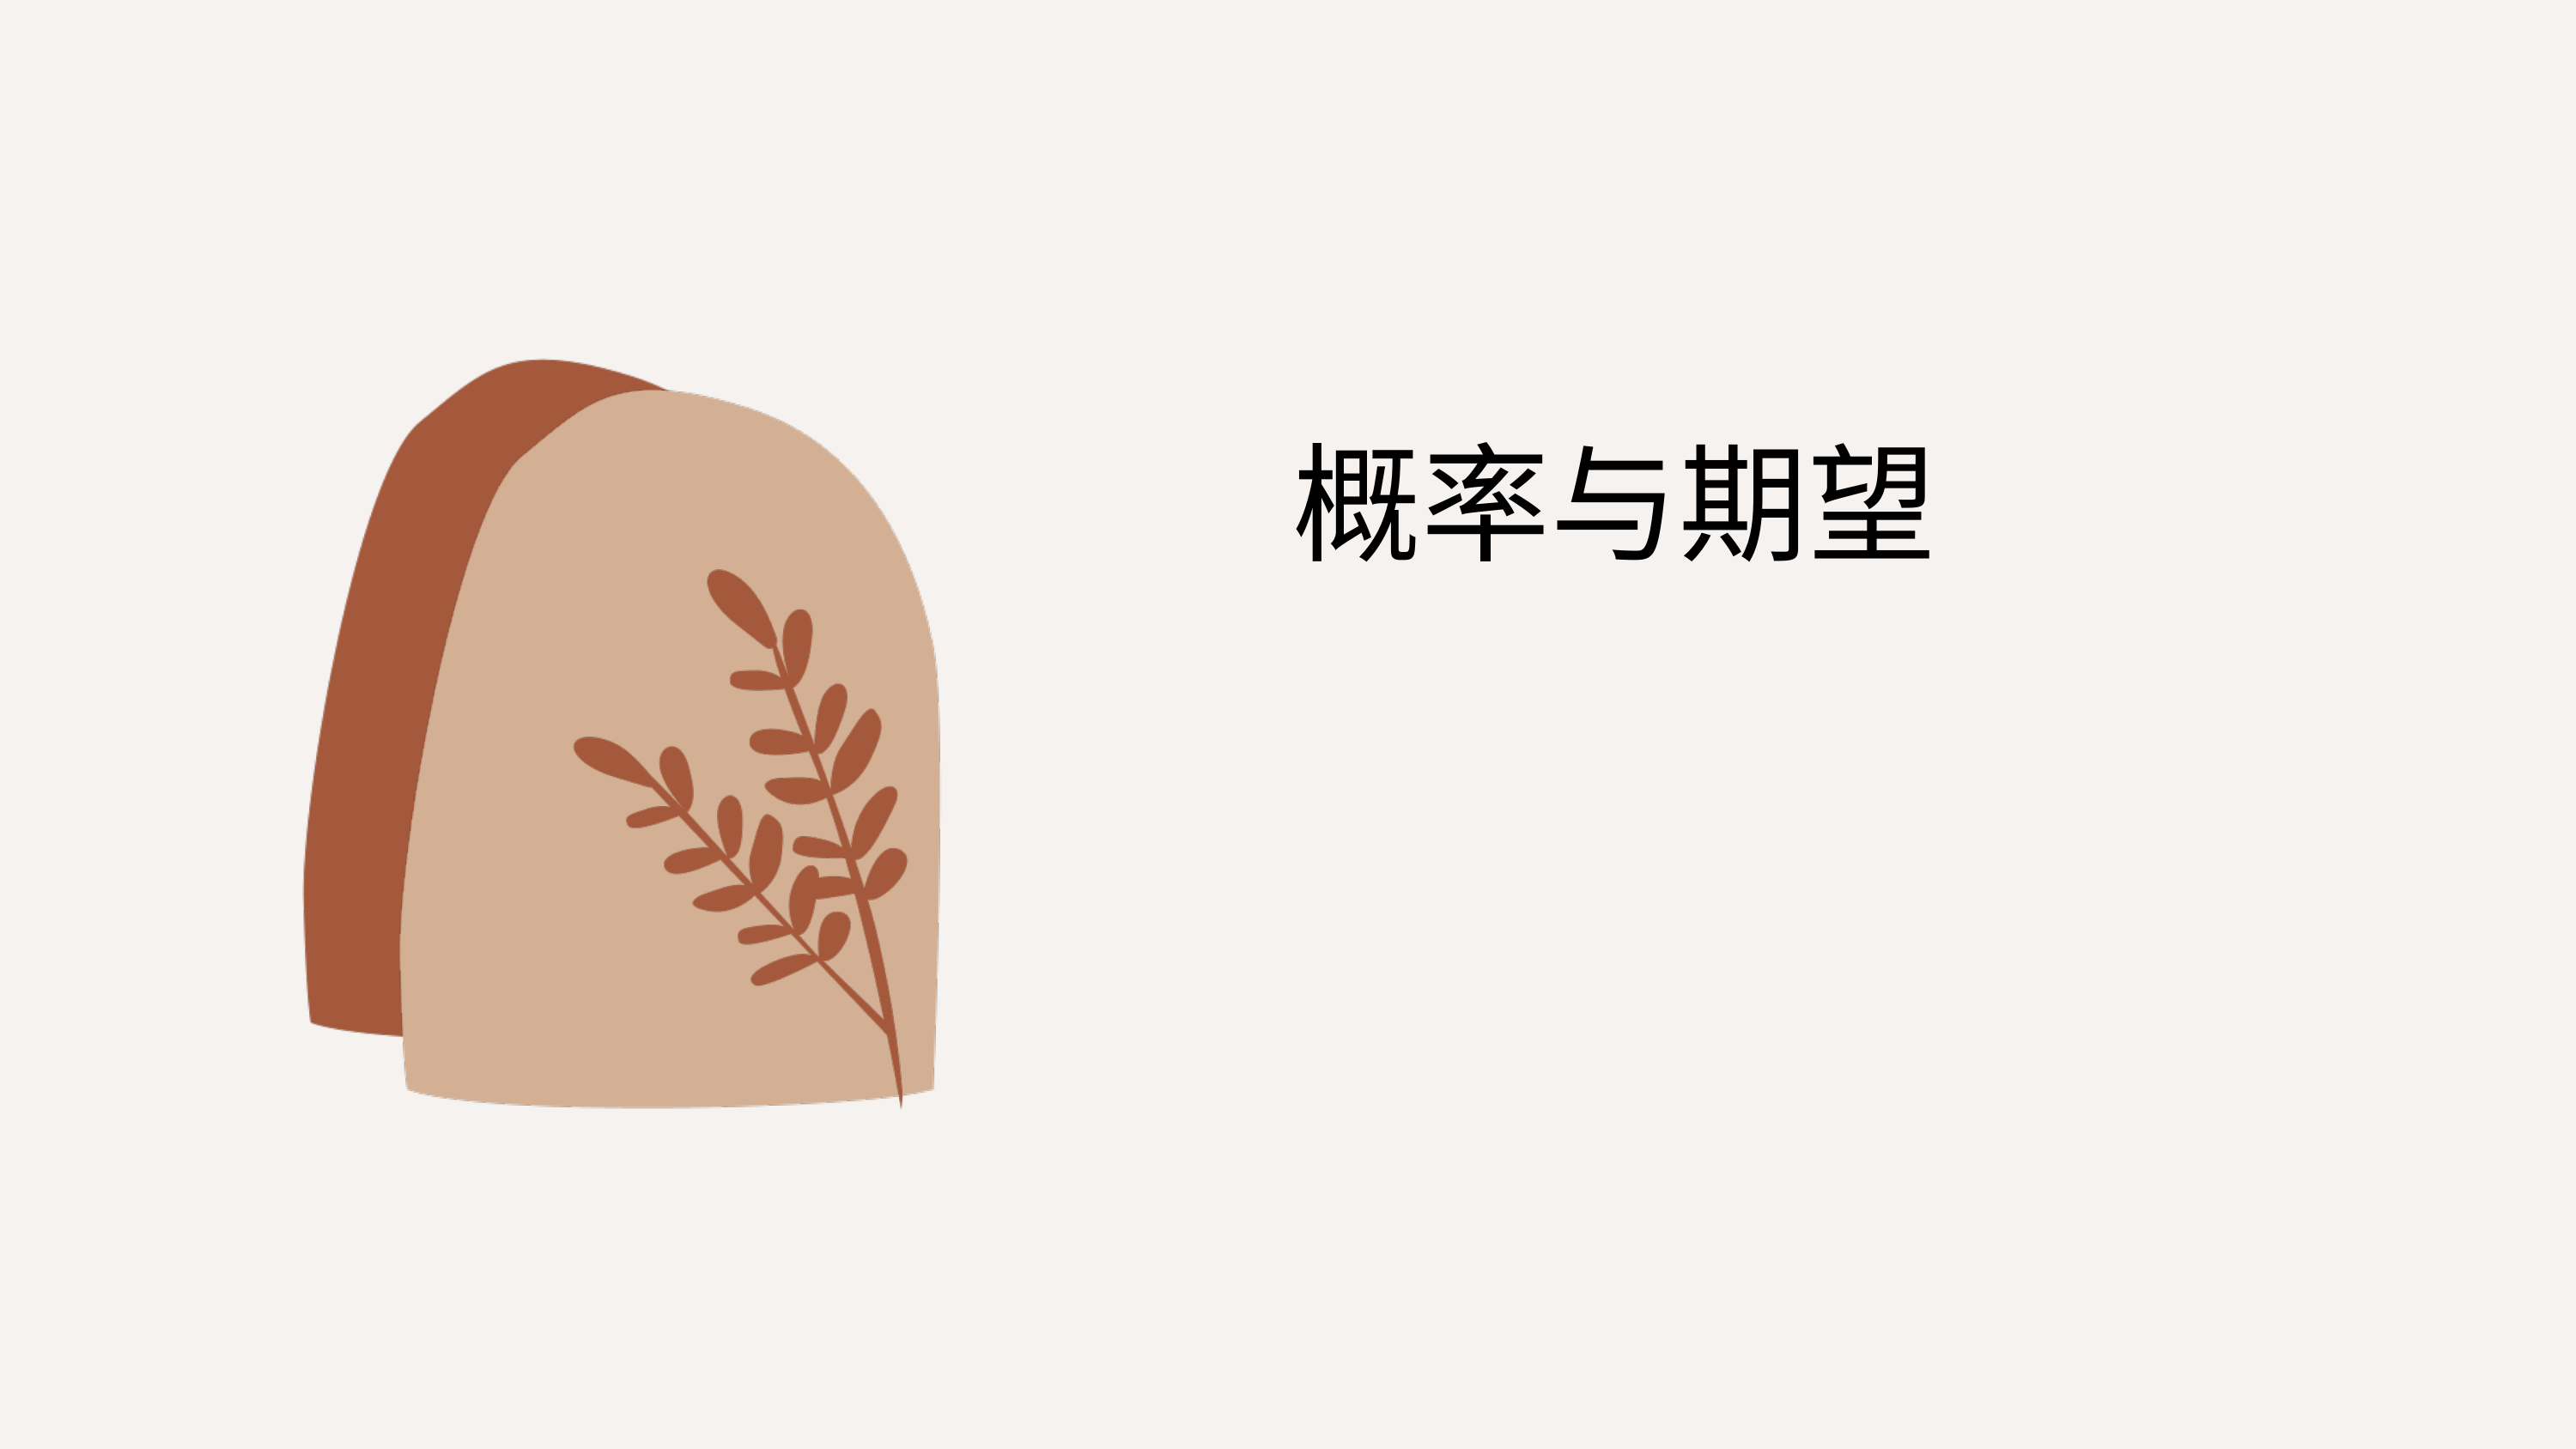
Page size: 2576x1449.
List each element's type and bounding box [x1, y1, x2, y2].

text_box [1291, 421, 2275, 858]
picture [301, 338, 949, 1110]
